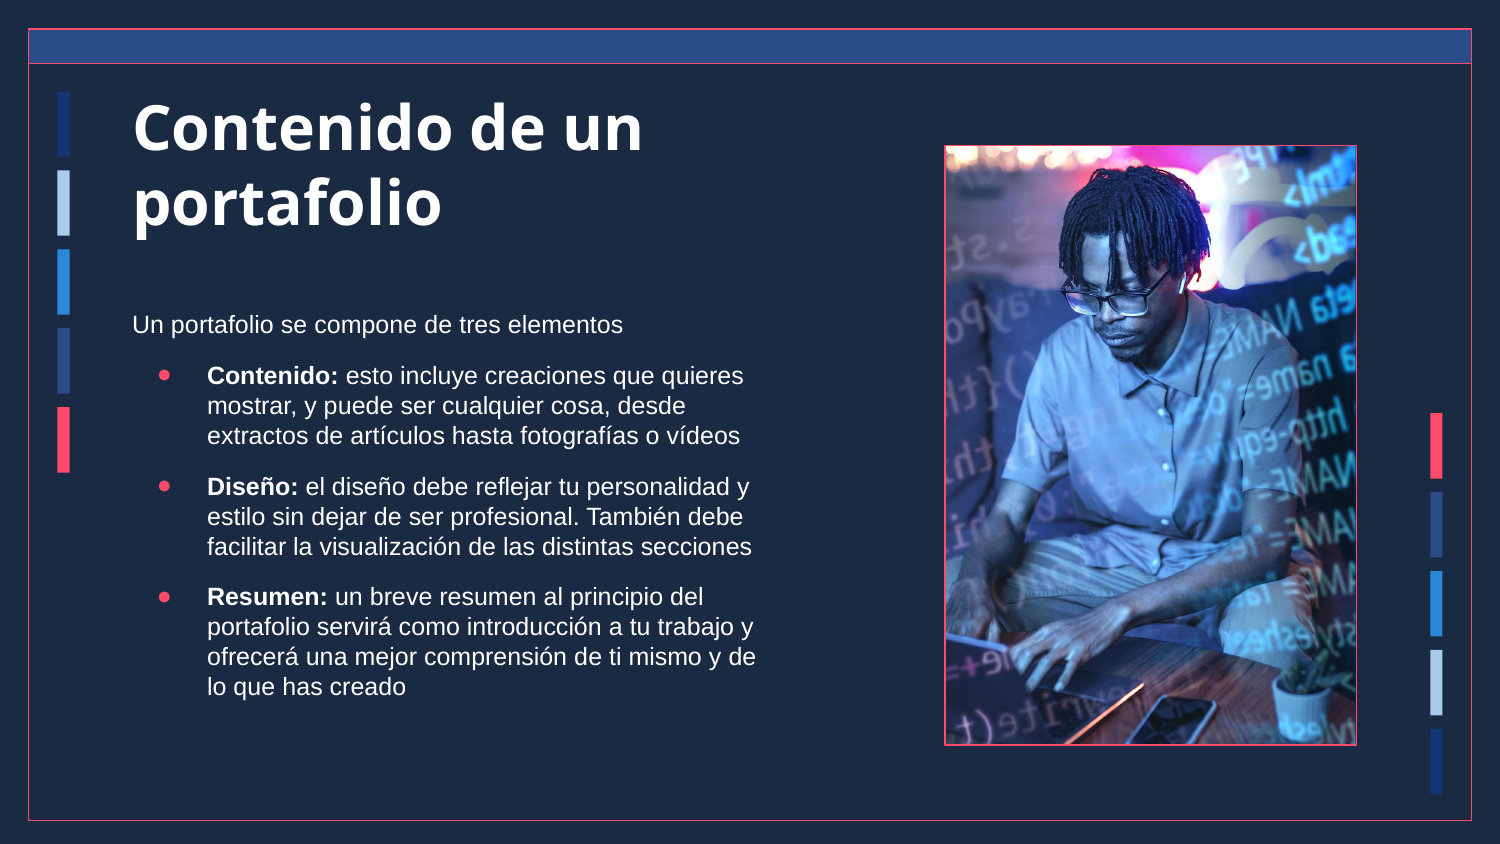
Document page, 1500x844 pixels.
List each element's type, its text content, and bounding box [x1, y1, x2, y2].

title Contenido de un portafolio [116, 83, 822, 254]
subtitle Un portafolio se compone de tres elementos Contenido: esto incluye creaciones que quieres mostrar, y puede ser cualquier cosa, desde extractos de artículos hasta fotografías o vídeos Diseño: el diseño debe reflejar tu personalidad y estilo sin dejar de ser profesional. También debe facilitar la visualización de las distintas secciones Resumen: un breve resumen al principio del portafolio servirá como introducción a tu trabajo y ofrecerá una mejor comprensión de ti mismo y de lo que has creado [116, 293, 780, 733]
picture [945, 145, 1356, 745]
